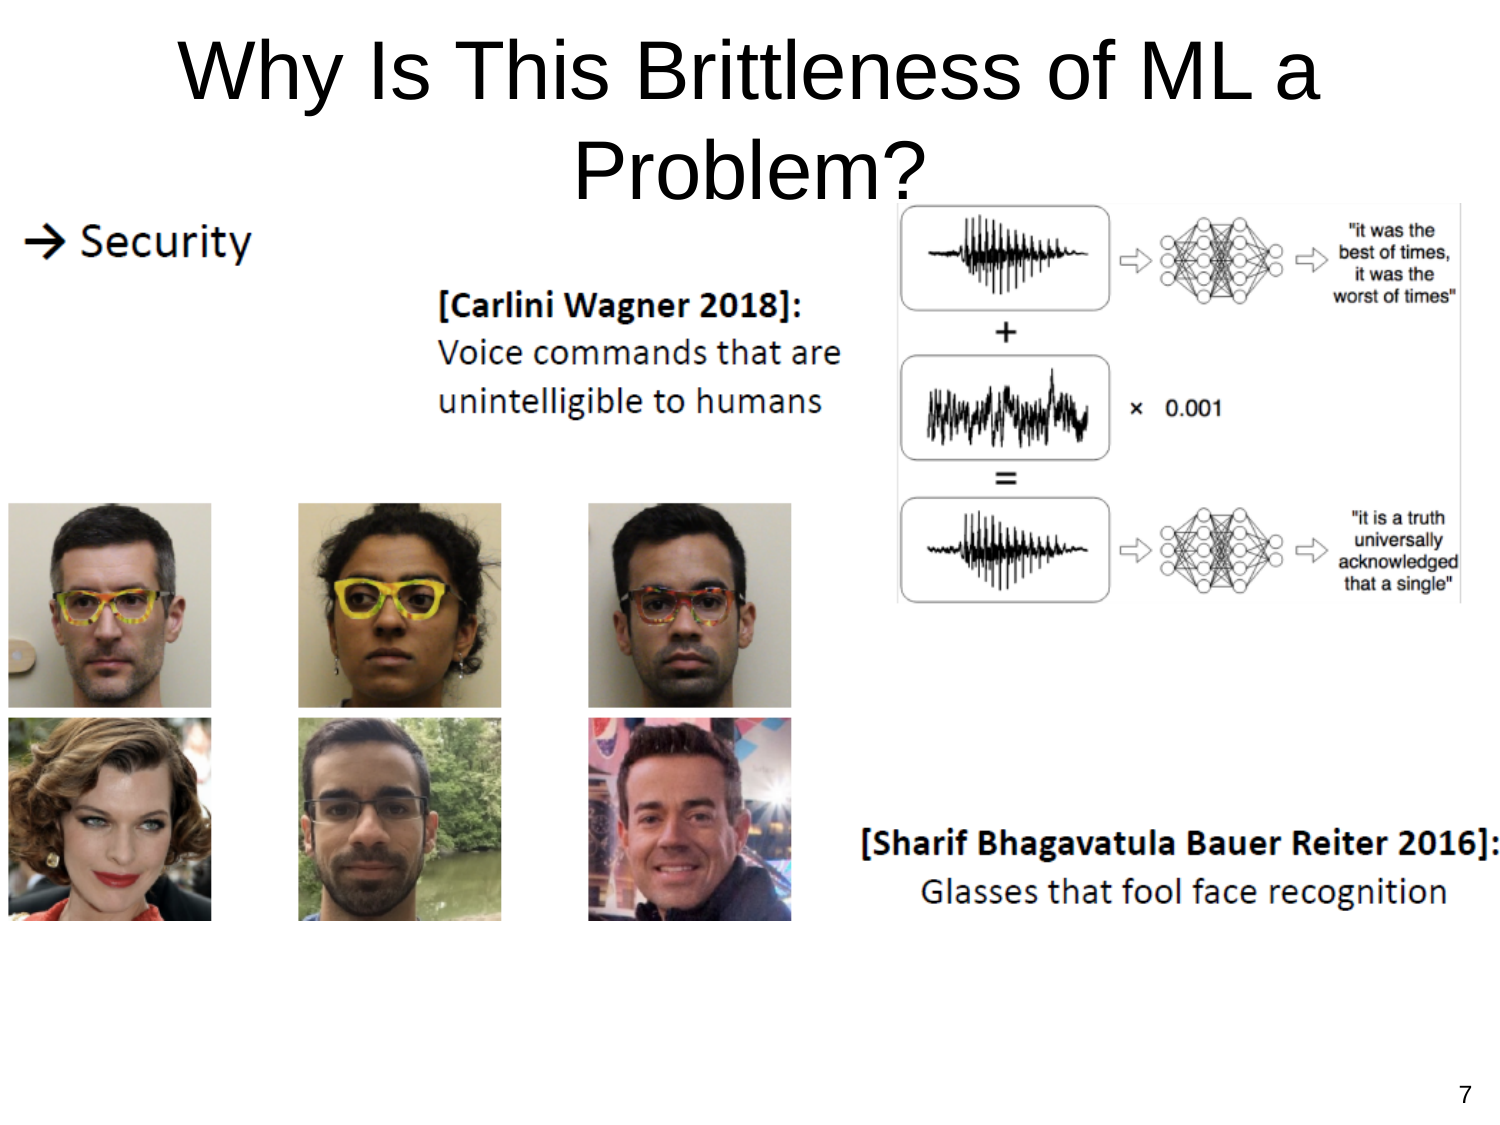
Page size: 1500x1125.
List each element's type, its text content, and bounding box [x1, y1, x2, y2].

slide_number 7 [1137, 1070, 1488, 1112]
title Why Is This Brittleness of ML a Problem? [74, 44, 1426, 188]
picture [0, 203, 1500, 922]
